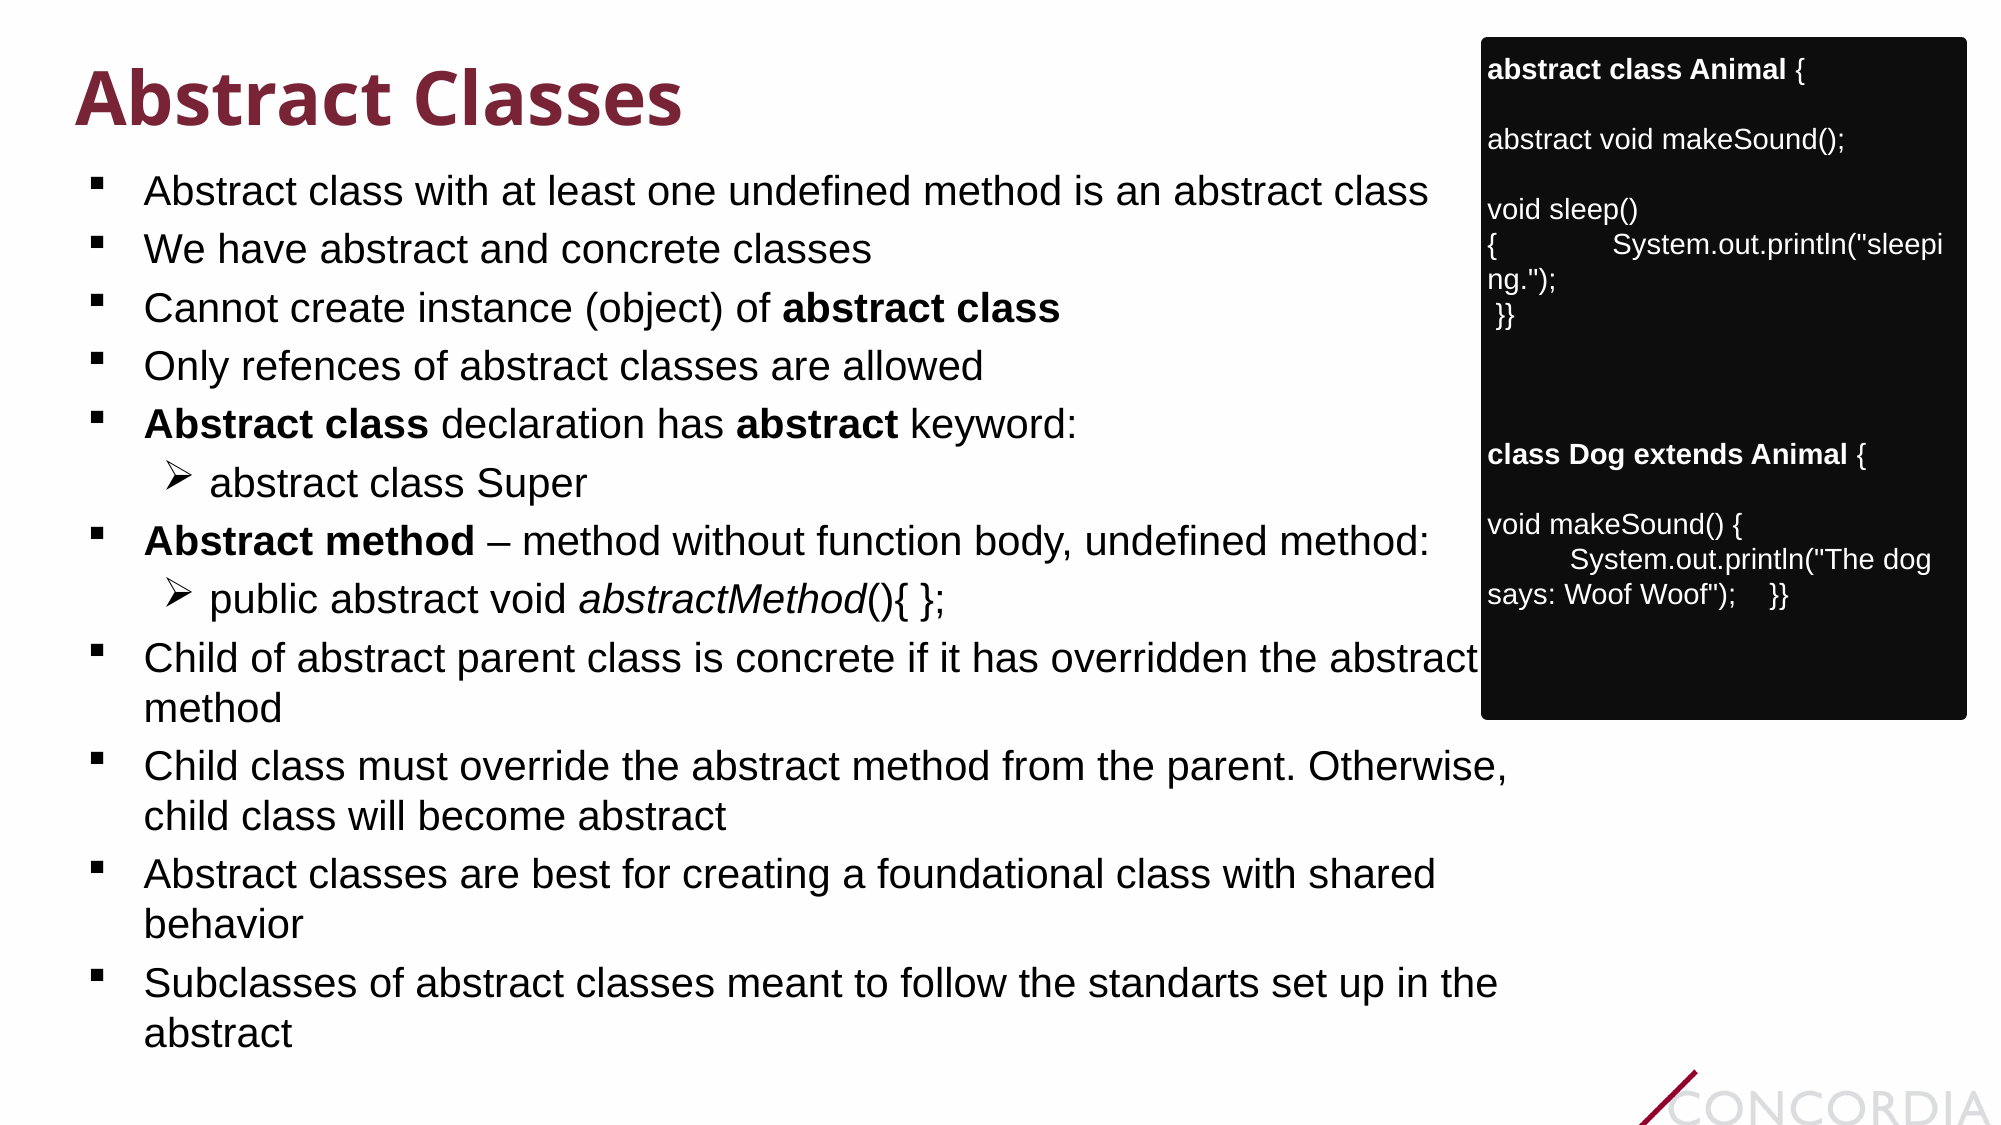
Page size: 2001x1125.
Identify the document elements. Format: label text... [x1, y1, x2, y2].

title Abstract Classes [75, 42, 1487, 231]
picture [0, 0, 2001, 1125]
list Abstract class with at least one undefined method is an abstract class We have abstract and concrete classes Cannot create instance (object) of abstract class Only refences of abstract classes are allowed Abstract class declaration has abstract keyword: abstract class Super Abstract method – method without function body, undefined method: public abstract void abstractMethod(){ }; Child of abstract parent class is concrete if it has overridden the abstract method Child class must override the abstract method from the parent. Otherwise, child class will become abstract Abstract classes are best for creating a foundational class with shared behavior Subclasses of abstract classes meant to follow the standarts set up in the abstract [87, 156, 1581, 1063]
text_box abstract class Animal { abstract void makeSound(); void sleep() { System.out.println("sleeping."); }} class Dog extends Animal { void makeSound() { System.out.println("The dog says: Woof Woof"); }} [1487, 42, 1962, 714]
